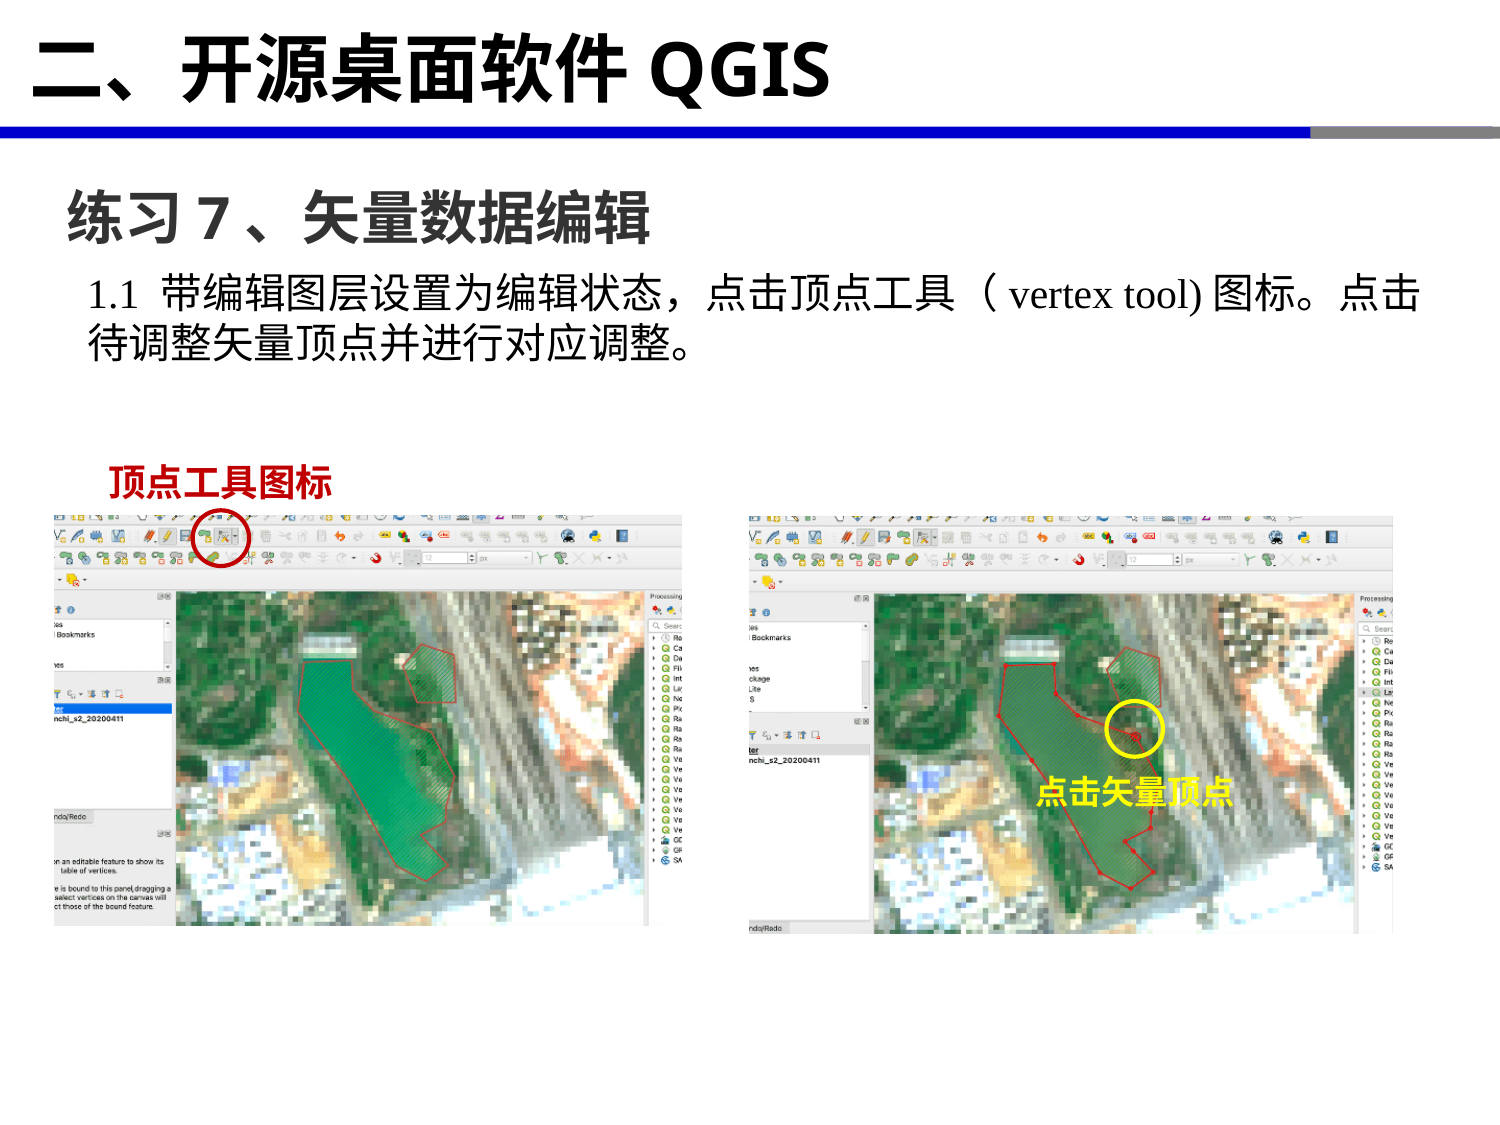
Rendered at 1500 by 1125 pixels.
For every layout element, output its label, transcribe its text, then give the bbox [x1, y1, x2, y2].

text_box 练习7、矢量数据编辑 [52, 138, 1448, 259]
text_box 1.1 带编辑图层设置为编辑状态，点击顶点工具（vertex tool)图标。点击待调整矢量顶点并进行对应调整。 [72, 259, 1437, 375]
picture [749, 515, 1394, 935]
title 二、开源桌面软件QGIS [0, 1, 1479, 132]
picture [53, 514, 682, 926]
text_box 顶点工具图标 [54, 451, 388, 511]
